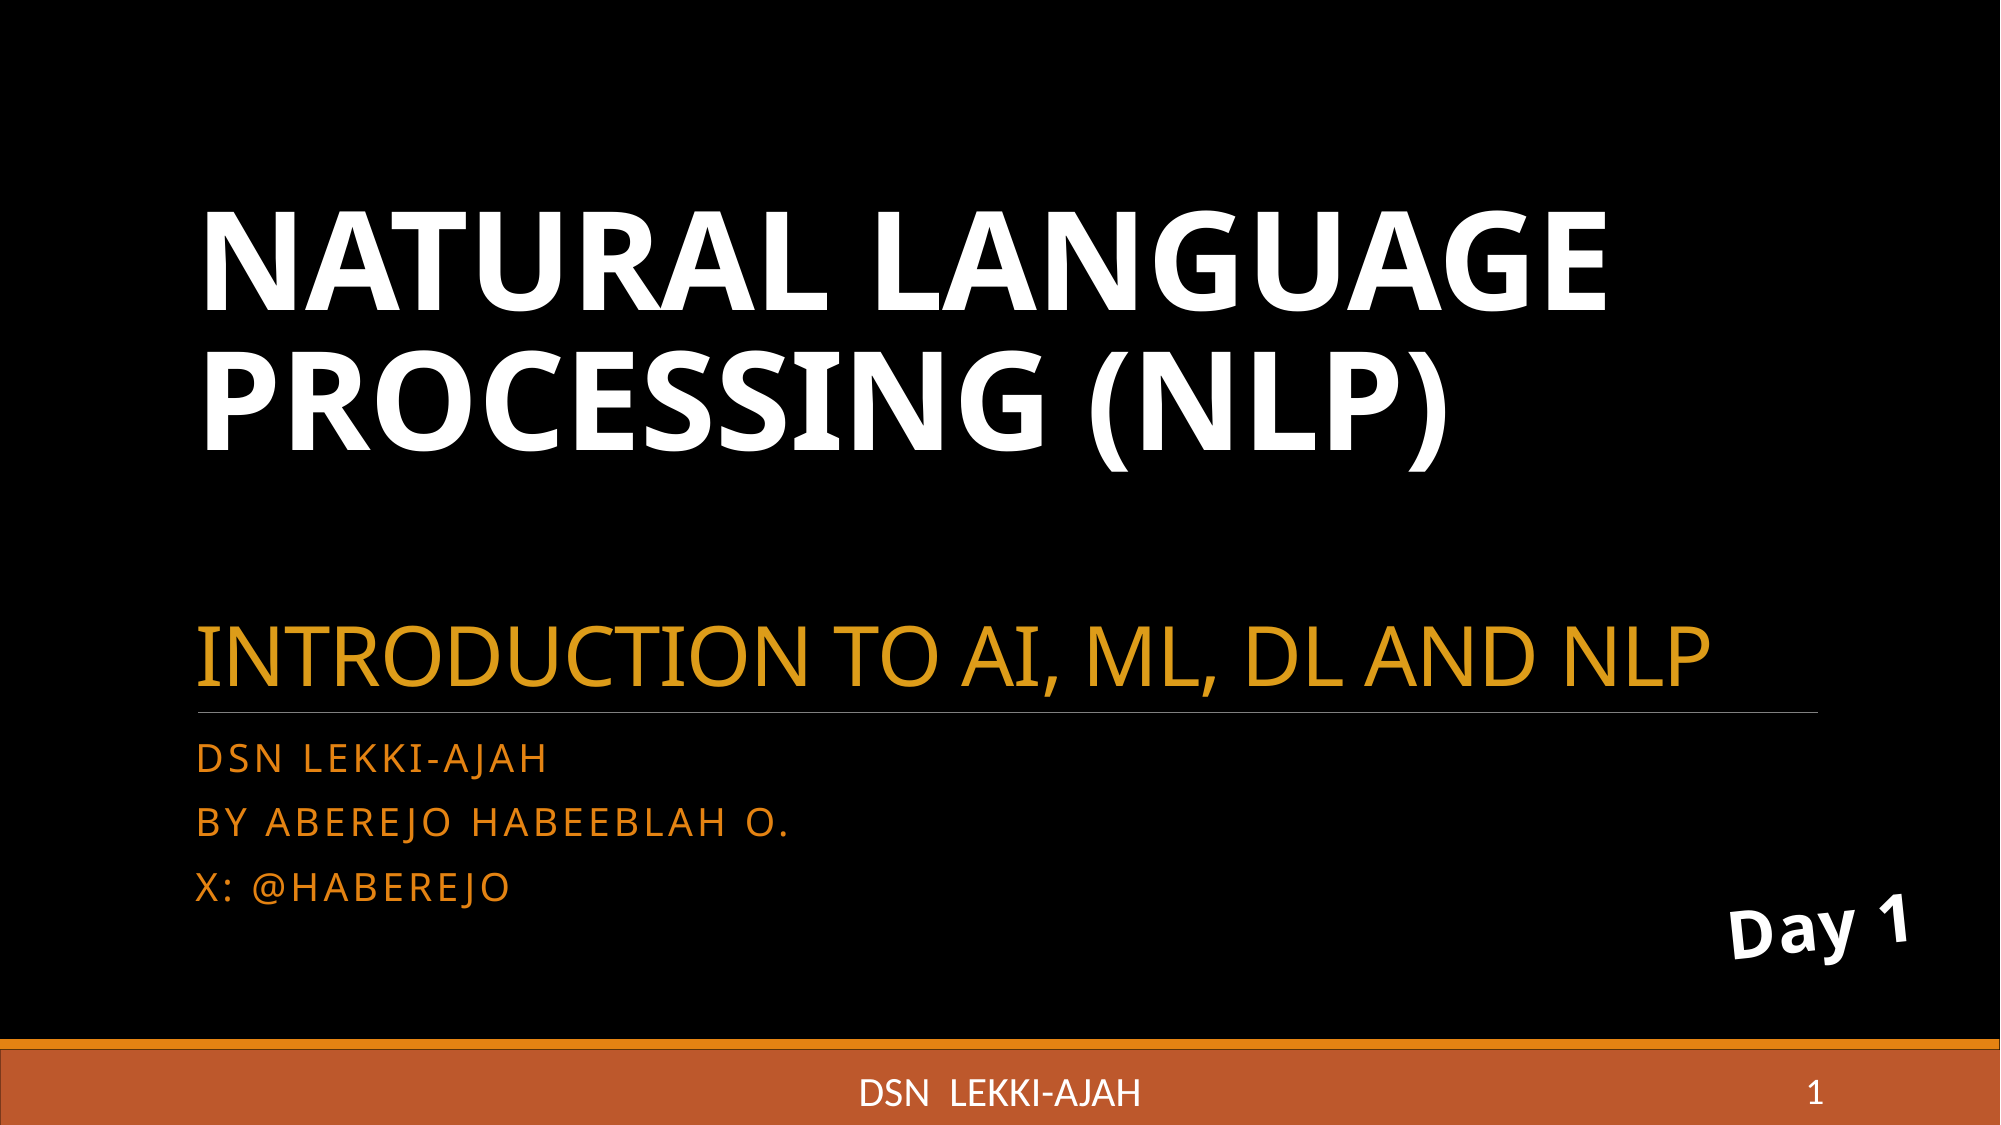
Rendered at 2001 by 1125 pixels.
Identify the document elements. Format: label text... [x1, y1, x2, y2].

slide_number 1 [1624, 1059, 1840, 1120]
text_box Day 1 [1706, 853, 1954, 983]
footer DSN LEKKI-AJAH [604, 1059, 1396, 1120]
subtitle DSN LEKKI-AJAH BY ABEREJO HABEEBLAH O. X: @haberejo [180, 730, 1831, 919]
title NATURAL LANGUAGE PROCESSING (NLP) INTRODUCTION TO AI, ML, DL AND NLP [180, 126, 1830, 712]
